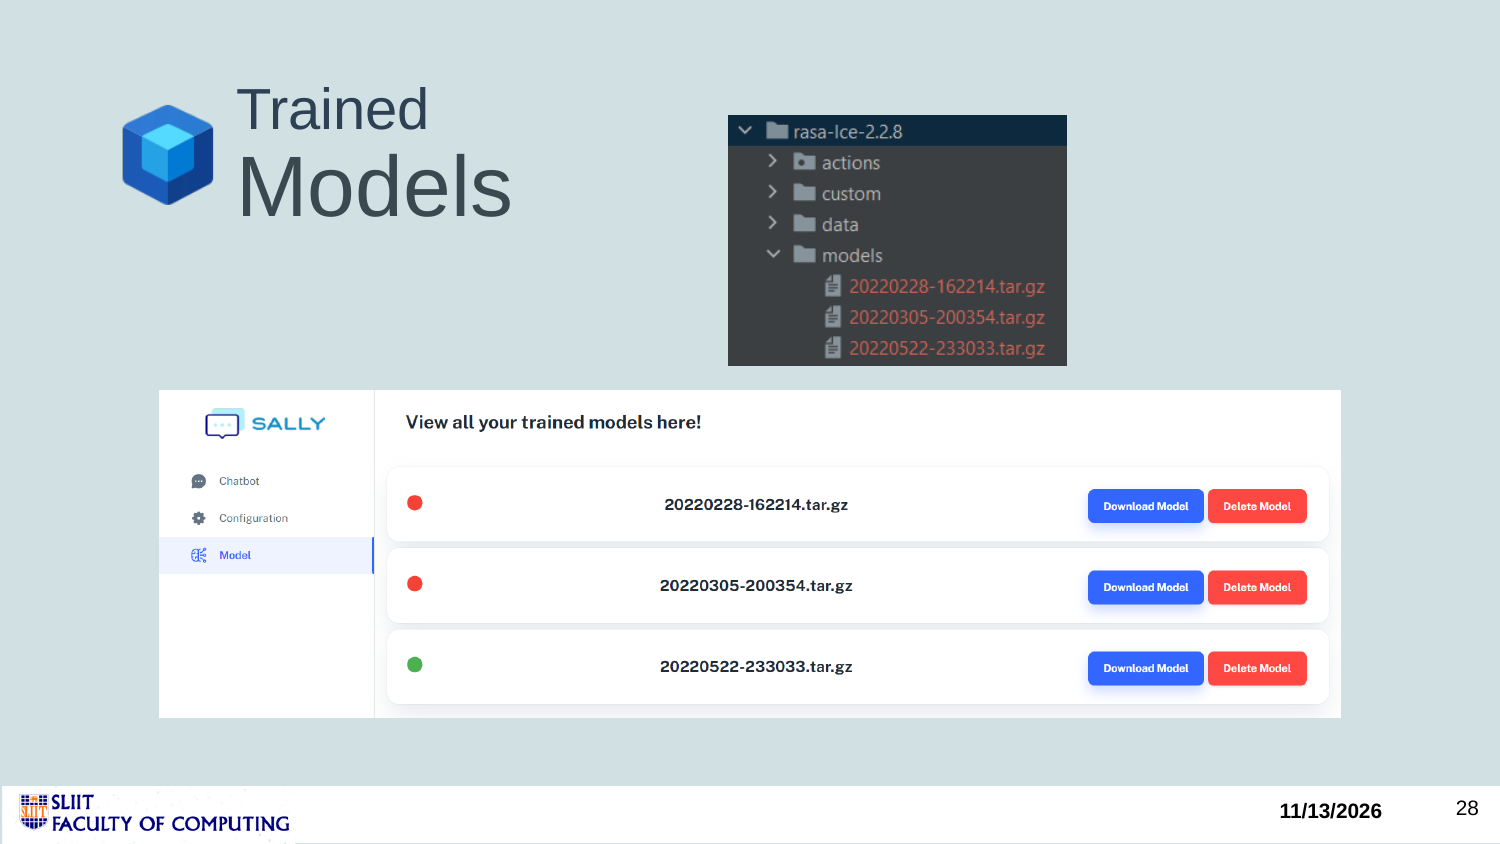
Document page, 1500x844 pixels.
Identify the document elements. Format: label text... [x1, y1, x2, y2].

picture [728, 115, 1067, 366]
picture [111, 98, 225, 212]
slide_number 28 [1403, 769, 1494, 844]
text_box Trained Models [224, 70, 585, 241]
picture [2, 786, 296, 844]
picture [159, 390, 1341, 718]
